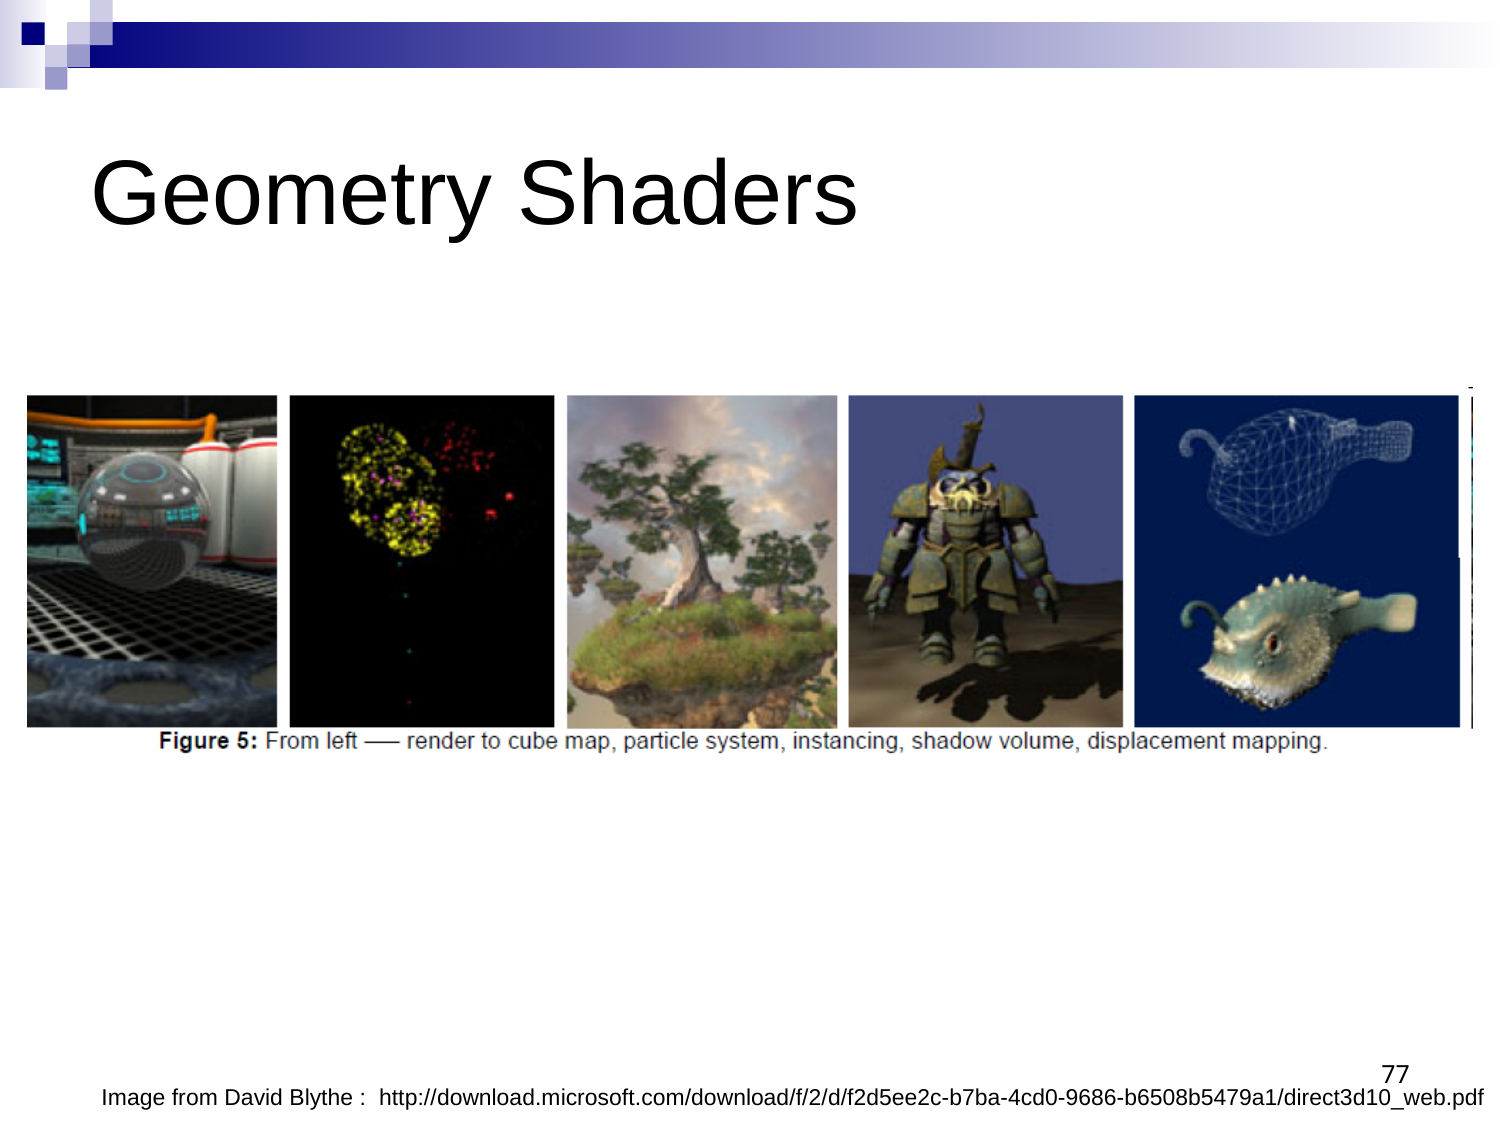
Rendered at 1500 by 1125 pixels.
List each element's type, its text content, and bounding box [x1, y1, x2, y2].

title Geometry Shaders [75, 75, 1425, 300]
picture [27, 387, 1473, 766]
text_box Image from David Blythe : http://download.microsoft.com/download/f/2/d/f2d5ee2c-b7ba-4cd0-9686-b6508b5479a1/direct3d10_web.pdf [0, 1074, 1500, 1118]
slide_number 77 [1074, 1025, 1425, 1100]
